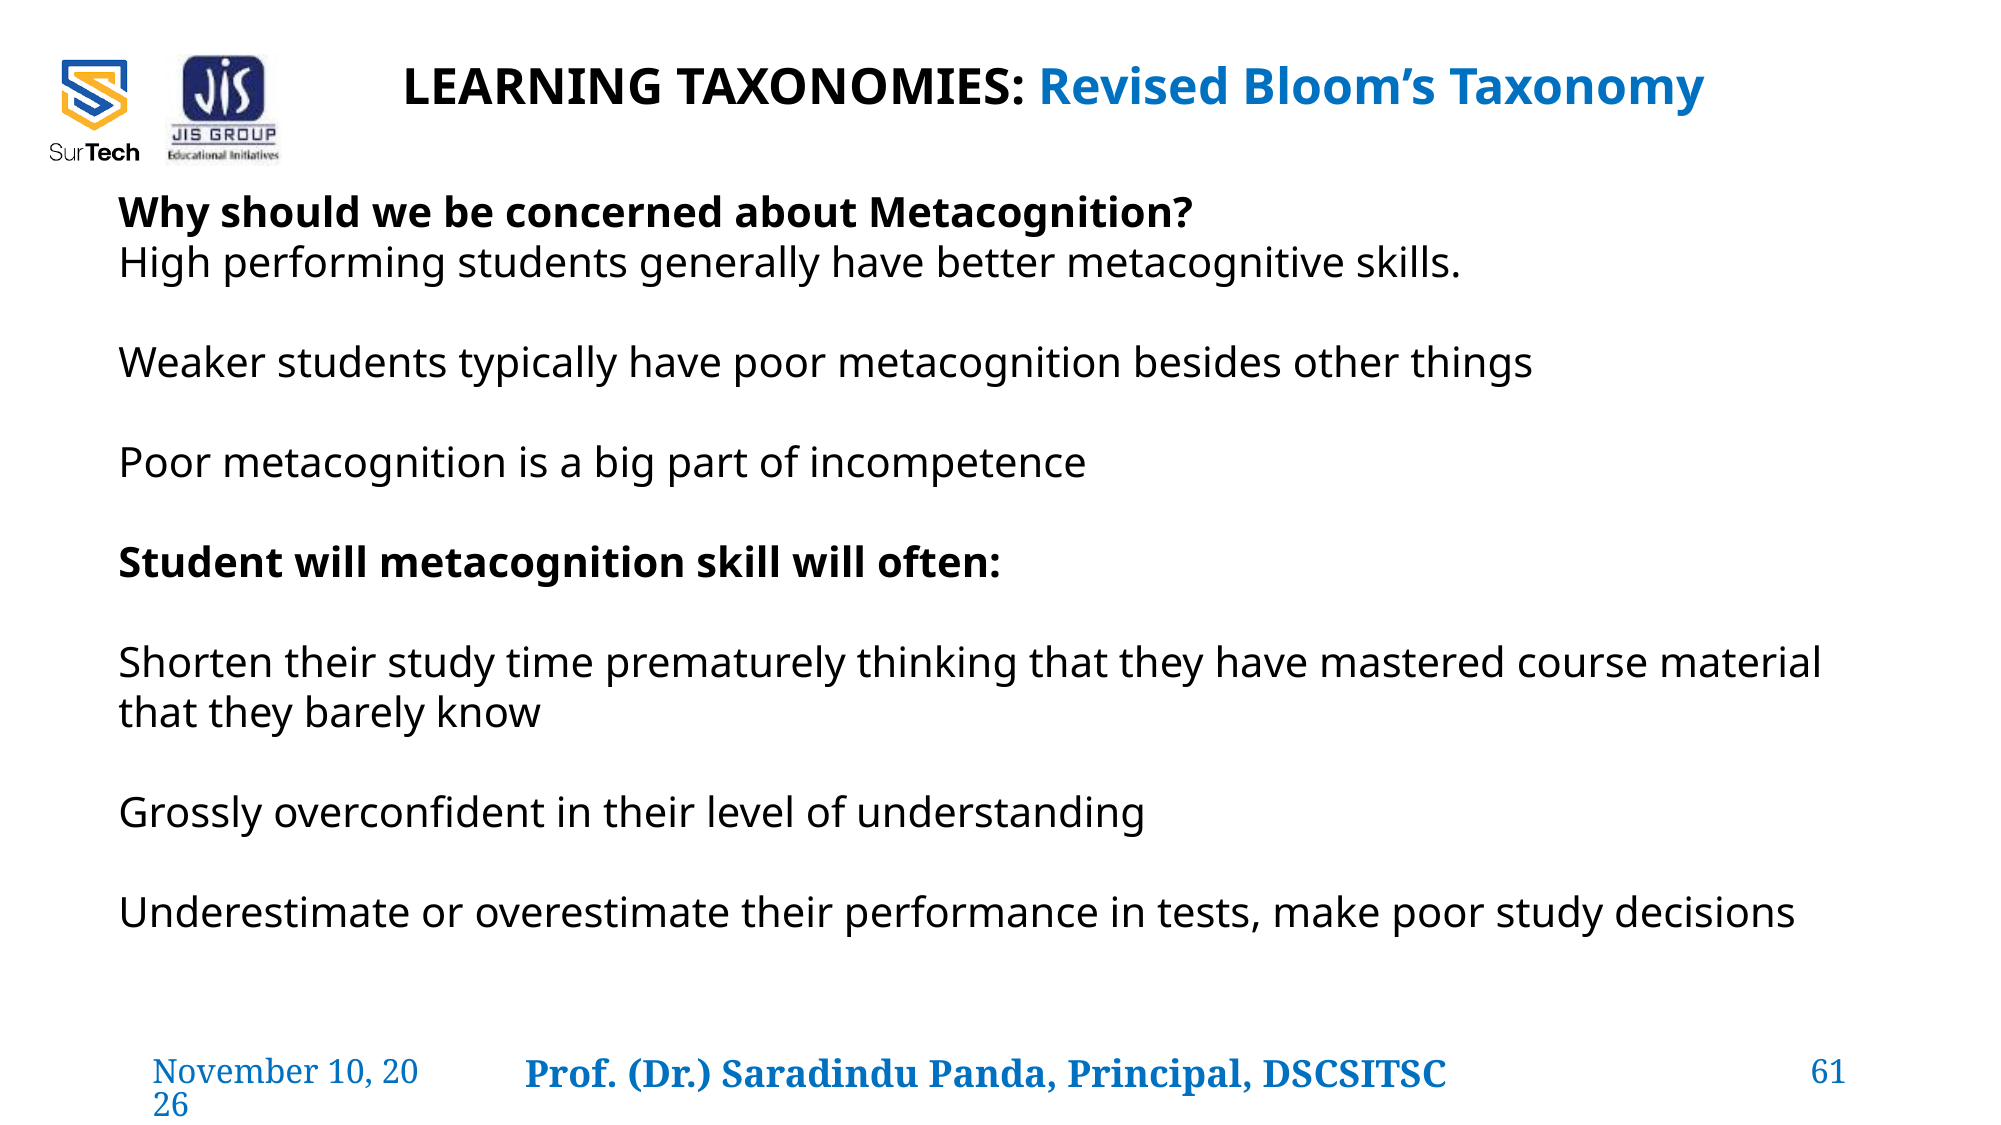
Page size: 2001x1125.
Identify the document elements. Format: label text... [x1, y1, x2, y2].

title LEARNING TAXONOMIES: Revised Bloom’s Taxonomy [387, 50, 1893, 123]
slide_number 61 [1644, 1042, 1863, 1103]
picture [23, 39, 282, 181]
text_box Why should we be concerned about Metacognition? High performing students generally have better metacognitive skills. Weaker students typically have poor metacognition besides other things Poor metacognition is a big part of incompetence Student will metacognition skill will often: Shorten their study time prematurely thinking that they have mastered course material that they barely know Grossly overconfident in their level of understanding Underestimate or overestimate their performance in tests, make poor study decisions [103, 178, 1893, 944]
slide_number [137, 1042, 436, 1103]
footer Prof. (Dr.) Saradindu Panda, Principal, DSCSITSC [510, 1042, 1533, 1103]
